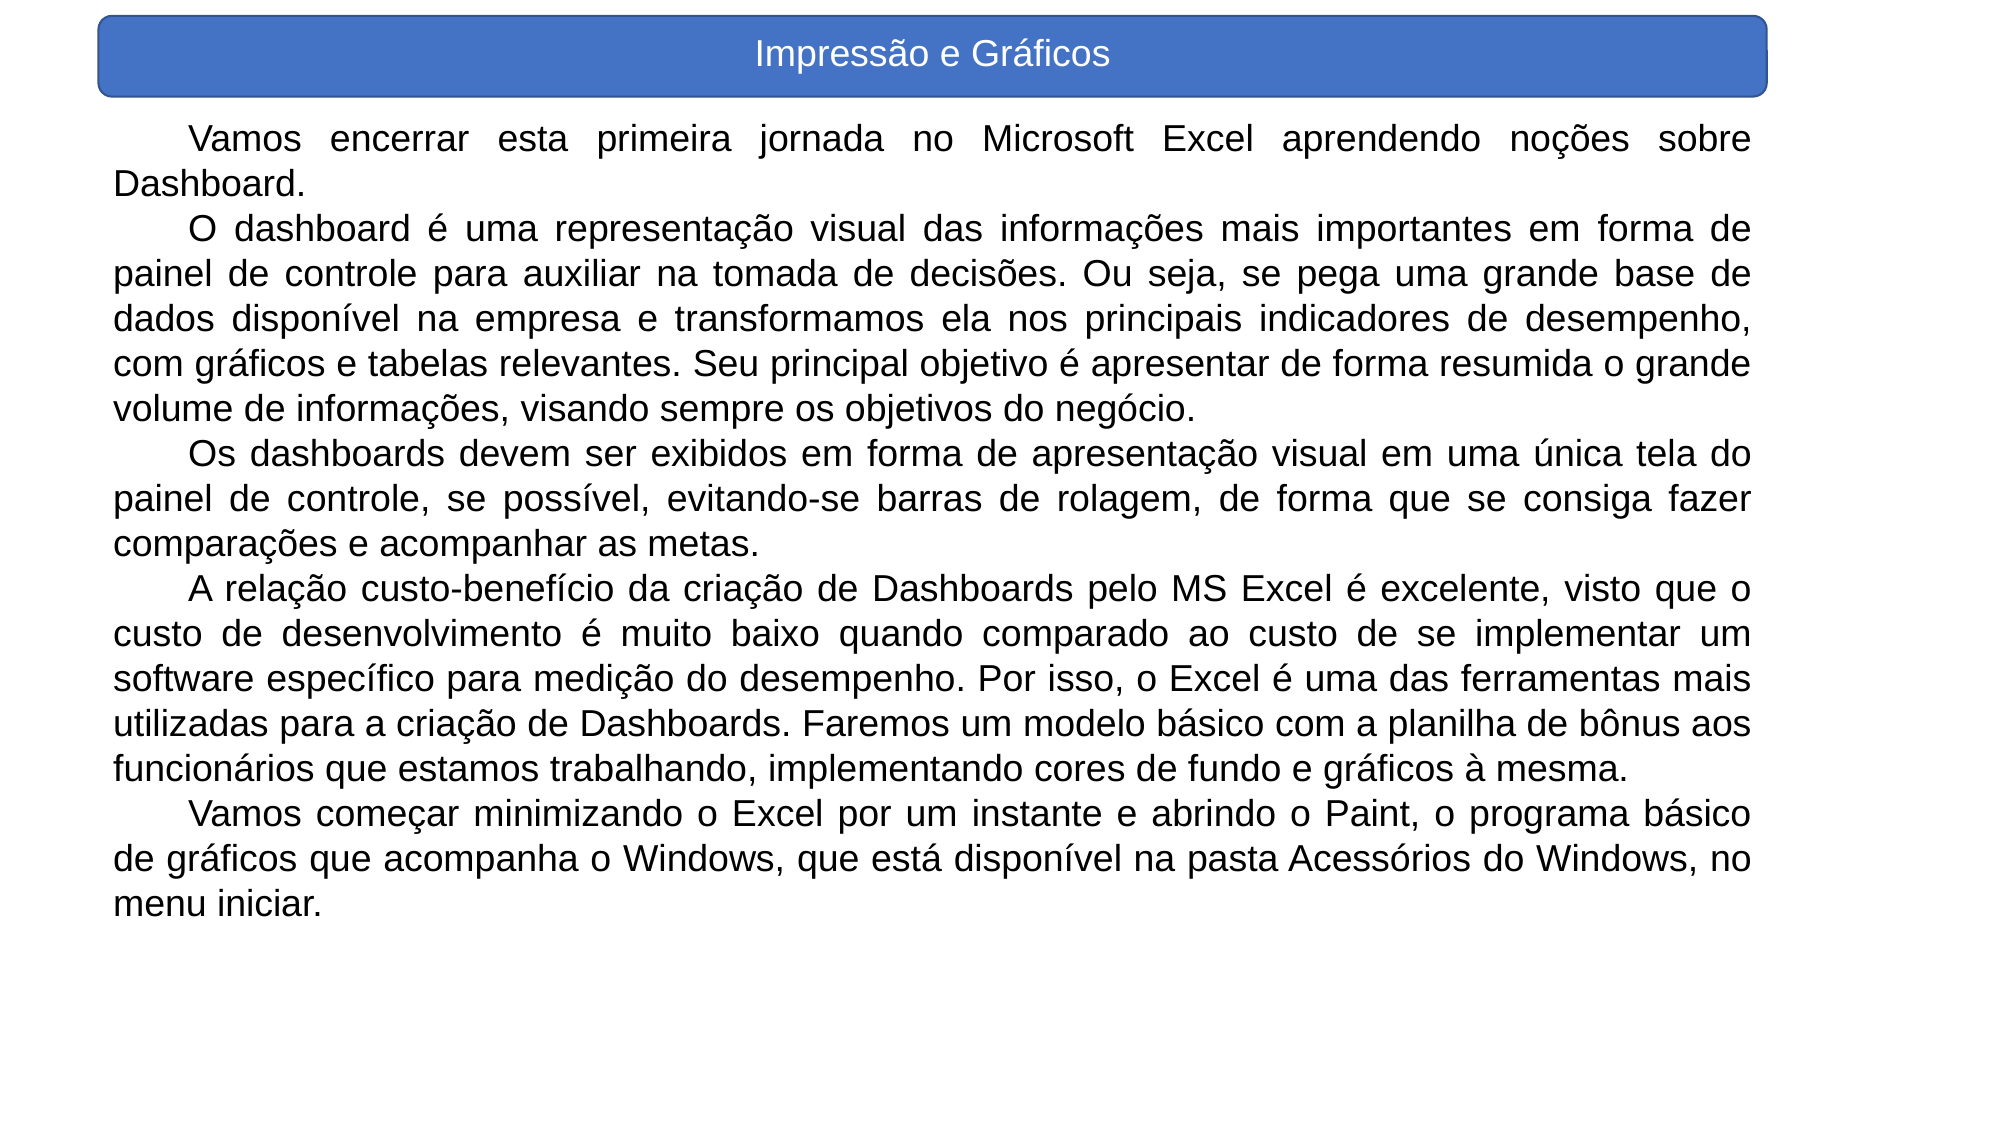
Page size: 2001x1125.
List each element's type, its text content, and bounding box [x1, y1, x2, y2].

text_box [100, 14, 1765, 21]
text_box Impressão e Gráficos [98, 21, 1767, 82]
text_box [97, 24, 1768, 98]
text_box Vamos encerrar esta primeira jornada no Microsoft Excel aprendendo noções sobre Dashboard. O dashboard é uma representação visual das informações mais importantes em forma de painel de controle para auxiliar na tomada de decisões. Ou seja, se pega uma grande base de dados disponível na empresa e transformamos ela nos principais indicadores de desempenho, com gráficos e tabelas relevantes. Seu principal objetivo é apresentar de forma resumida o grande volume de informações, visando sempre os objetivos do negócio. Os dashboards devem ser exibidos em forma de apresentação visual em uma única tela do painel de controle, se possível, evitando-se barras de rolagem, de forma que se consiga fazer comparações e acompanhar as metas. A relação custo-benefício da criação de Dashboards pelo MS Excel é excelente, visto que o custo de desenvolvimento é muito baixo quando comparado ao custo de se implementar um software específico para medição do desempenho. Por isso, o Excel é uma das ferramentas mais utilizadas para a criação de Dashboards. Faremos um modelo básico com a planilha de bônus aos funcionários que estamos trabalhando, implementando cores de fundo e gráficos à mesma. Vamos começar minimizando o Excel por um instante e abrindo o Paint, o programa básico de gráficos que acompanha o Windows, que está disponível na pasta Acessórios do Windows, no menu iniciar. [98, 106, 1767, 932]
